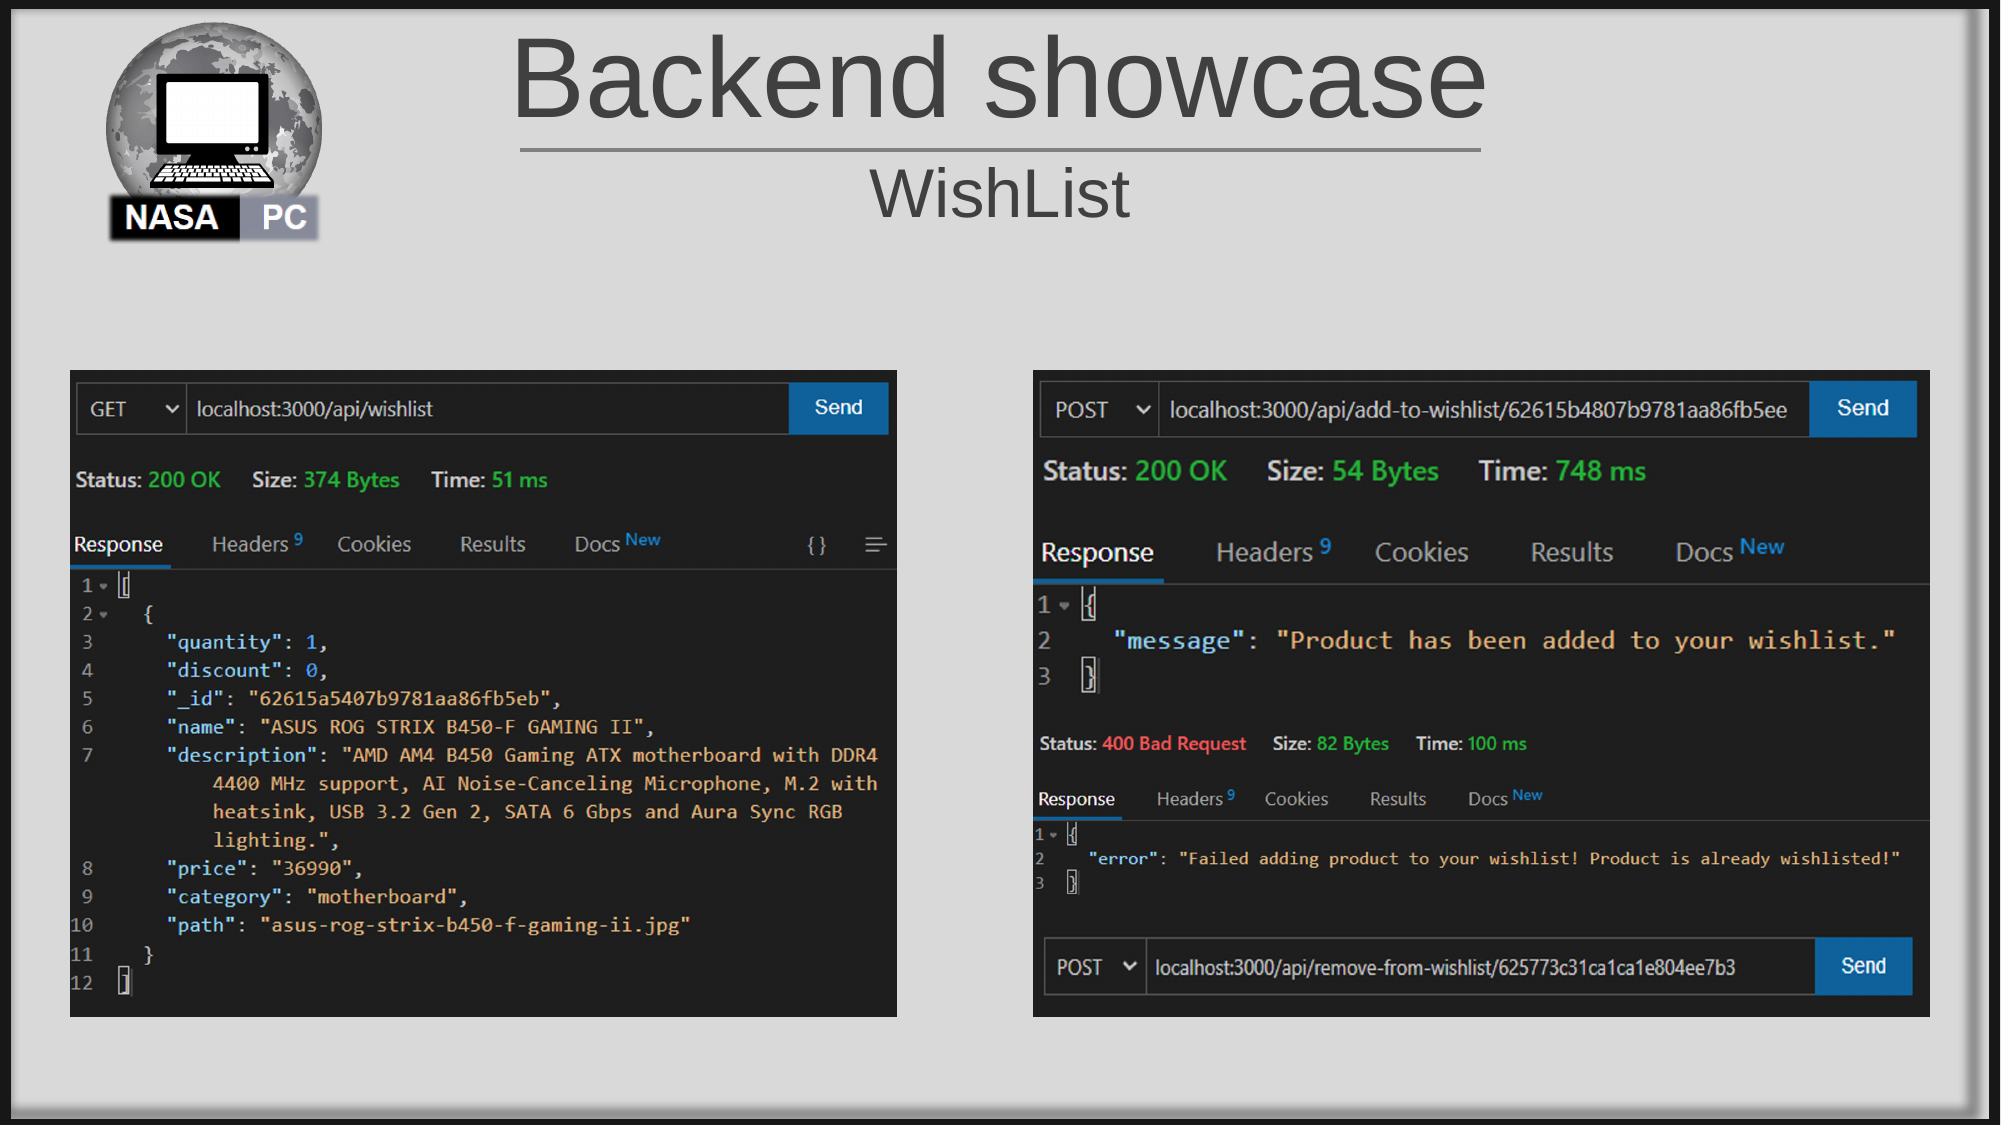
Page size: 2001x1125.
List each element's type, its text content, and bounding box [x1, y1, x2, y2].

picture [70, 370, 897, 1017]
picture [106, 22, 313, 238]
text_box WishList [313, 149, 1618, 240]
title Backend showcase [249, 11, 1750, 150]
picture [1032, 370, 1930, 1017]
